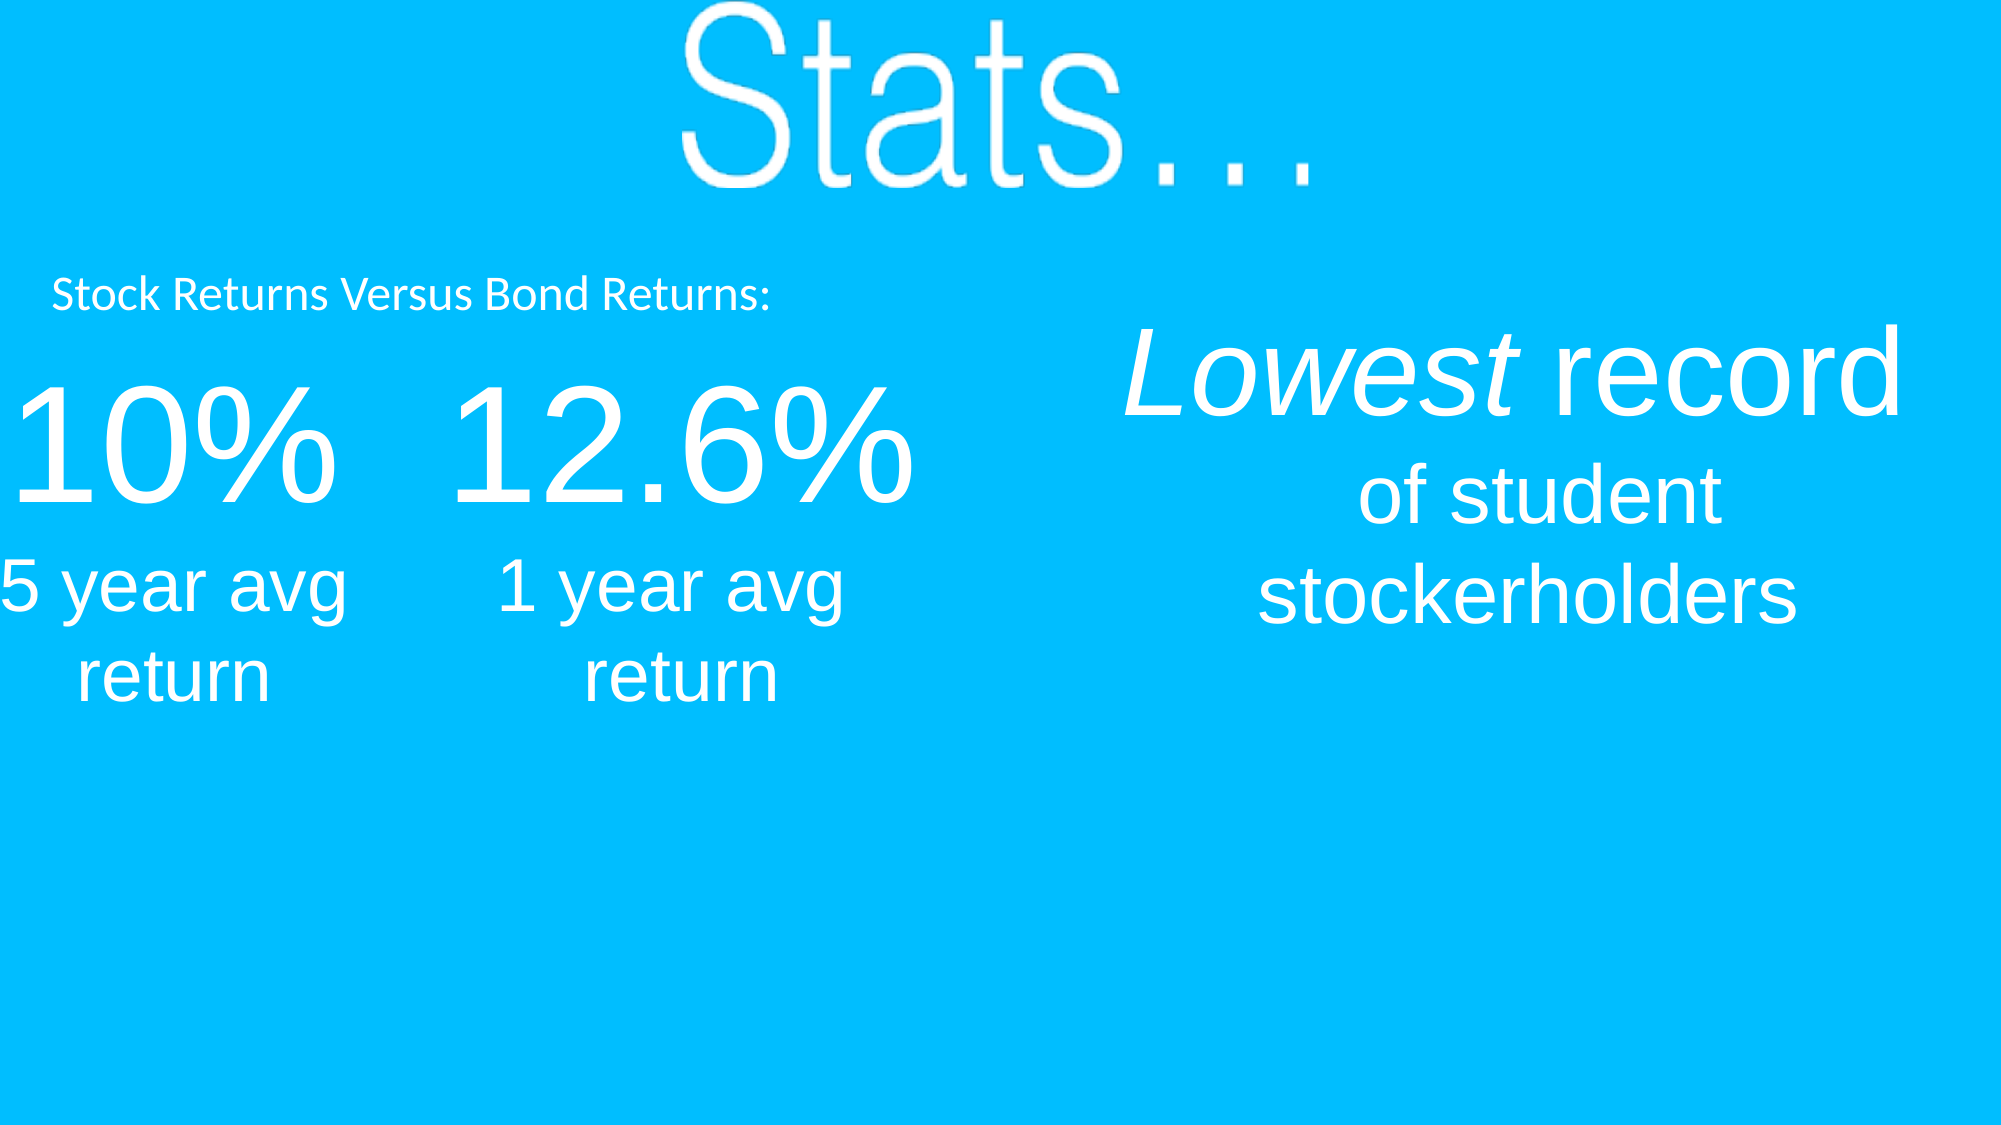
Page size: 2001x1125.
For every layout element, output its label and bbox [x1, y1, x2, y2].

picture [63, 572, 97, 626]
picture [144, 571, 181, 611]
picture [566, 276, 586, 310]
picture [107, 386, 186, 503]
picture [224, 279, 237, 310]
picture [54, 278, 72, 310]
picture [232, 571, 269, 611]
picture [1624, 563, 1630, 622]
picture [199, 387, 249, 459]
picture [1576, 579, 1614, 623]
picture [646, 485, 661, 501]
picture [1195, 348, 1255, 416]
picture [683, 0, 790, 187]
picture [1260, 579, 1295, 623]
picture [224, 388, 308, 501]
picture [168, 662, 199, 701]
picture [1641, 563, 1677, 623]
picture [1456, 579, 1494, 623]
picture [1421, 349, 1478, 416]
picture [612, 661, 646, 701]
picture [685, 571, 702, 610]
picture [431, 287, 450, 310]
picture [1564, 463, 1600, 523]
picture [1301, 570, 1321, 623]
picture [271, 572, 305, 610]
picture [673, 287, 685, 310]
picture [20, 388, 91, 501]
picture [744, 661, 774, 700]
picture [145, 653, 163, 701]
picture [865, 53, 967, 187]
picture [1416, 563, 1449, 622]
picture [1760, 579, 1795, 623]
picture [1326, 579, 1364, 623]
picture [1488, 335, 1520, 416]
picture [1659, 479, 1693, 522]
picture [236, 661, 266, 700]
picture [1296, 163, 1308, 186]
picture [369, 286, 389, 310]
picture [270, 286, 281, 309]
picture [395, 286, 407, 309]
picture [1405, 463, 1426, 522]
picture [808, 571, 840, 626]
picture [975, 20, 1023, 187]
picture [76, 279, 89, 310]
picture [605, 278, 625, 309]
picture [342, 278, 367, 309]
picture [1158, 163, 1174, 186]
picture [801, 388, 885, 501]
picture [200, 286, 220, 310]
picture [776, 387, 826, 459]
picture [1504, 579, 1524, 622]
picture [1735, 579, 1755, 622]
picture [1611, 479, 1649, 523]
picture [1493, 470, 1513, 523]
picture [589, 661, 606, 700]
picture [560, 572, 594, 626]
picture [1560, 348, 1590, 414]
picture [102, 571, 136, 611]
picture [686, 386, 762, 503]
picture [312, 286, 326, 310]
picture [188, 571, 205, 610]
picture [514, 286, 535, 310]
picture [1372, 579, 1406, 623]
picture [1731, 348, 1789, 416]
picture [803, 20, 851, 187]
picture [1038, 53, 1122, 187]
picture [211, 661, 228, 700]
picture [1804, 348, 1834, 414]
picture [1687, 579, 1725, 623]
picture [283, 431, 334, 502]
picture [1355, 348, 1414, 416]
picture [105, 661, 139, 701]
picture [630, 286, 650, 310]
picture [769, 572, 803, 610]
picture [1532, 563, 1566, 622]
picture [600, 571, 634, 611]
picture [699, 286, 711, 309]
picture [1452, 479, 1487, 523]
picture [642, 571, 679, 611]
picture [548, 286, 560, 309]
picture [3, 560, 37, 611]
picture [488, 278, 508, 309]
picture [1669, 348, 1721, 416]
picture [243, 287, 262, 310]
picture [542, 287, 547, 309]
picture [717, 287, 722, 309]
picture [142, 276, 158, 309]
picture [729, 571, 766, 611]
picture [1842, 325, 1897, 416]
picture [411, 286, 425, 310]
picture [742, 286, 756, 310]
picture [652, 653, 670, 701]
picture [723, 286, 735, 309]
picture [502, 560, 533, 610]
picture [1227, 163, 1243, 186]
picture [1520, 480, 1554, 523]
picture [119, 286, 136, 310]
picture [686, 287, 691, 309]
picture [547, 386, 622, 501]
picture [719, 661, 736, 700]
picture [860, 431, 911, 502]
picture [1599, 348, 1656, 416]
picture [1126, 330, 1181, 414]
picture [176, 278, 196, 309]
picture [1701, 470, 1721, 523]
picture [287, 286, 306, 309]
picture [93, 286, 114, 310]
picture [458, 388, 529, 501]
picture [1267, 350, 1355, 414]
picture [82, 661, 99, 700]
picture [676, 662, 707, 701]
picture [457, 286, 471, 310]
picture [311, 571, 343, 626]
picture [1361, 479, 1399, 523]
picture [654, 279, 667, 310]
